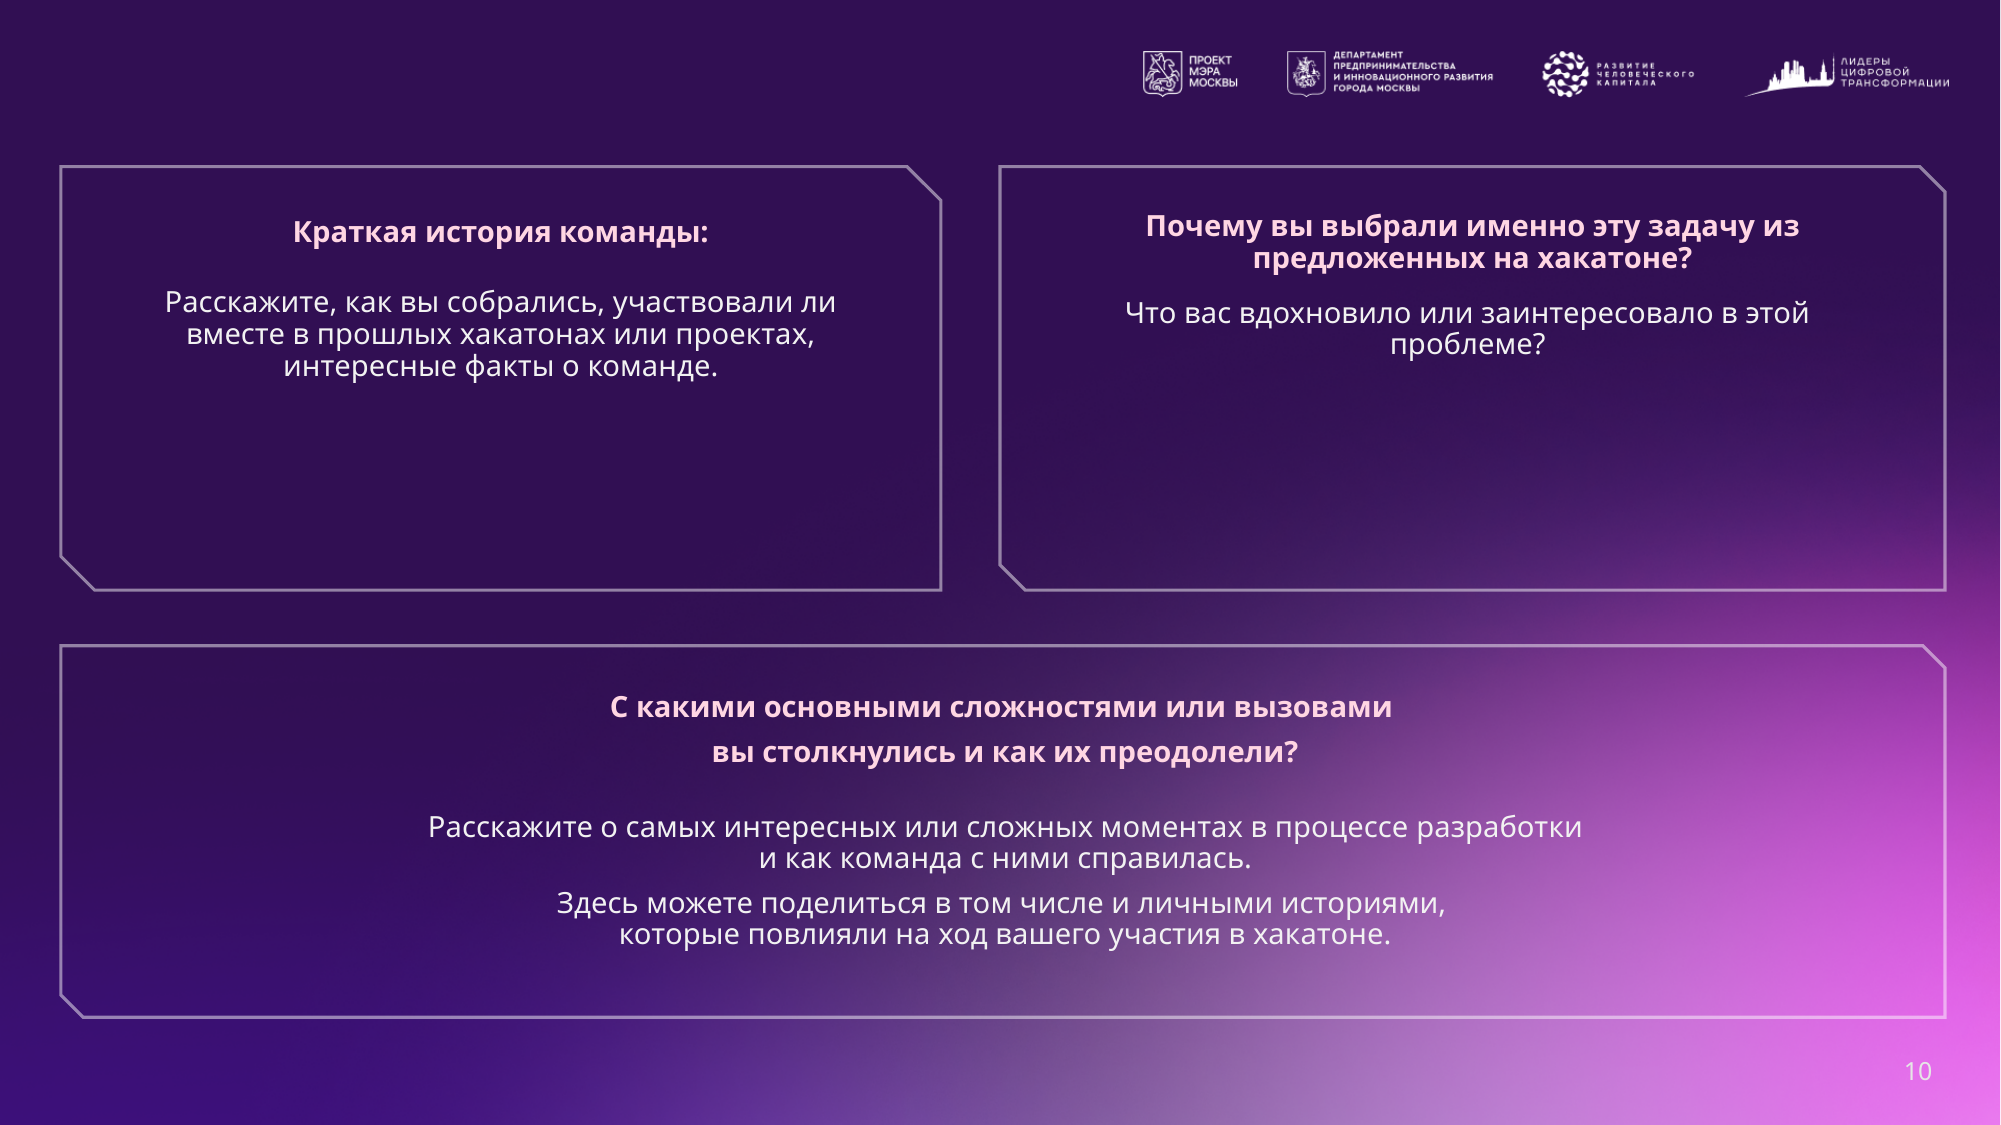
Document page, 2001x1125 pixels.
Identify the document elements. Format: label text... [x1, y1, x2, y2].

text_box Почему вы выбрали именно эту задачу из предложенных на хакатоне? [1011, 203, 1935, 291]
slide_number 10 [1872, 1042, 1964, 1103]
text_box [998, 165, 1947, 592]
text_box Что вас вдохновило или заинтересовало в этой проблеме? [1062, 291, 1874, 468]
text_box [59, 644, 1947, 1019]
picture [0, 0, 2001, 1125]
list Расскажите, как вы собрались, участвовали ли вместе в прошлых хакатонах или проектах, интересные факты о команде. [137, 280, 864, 434]
text_box Краткая история команды: [255, 209, 747, 268]
text_box [59, 165, 942, 592]
text_box Расскажите о самых интересных или сложных моментах в процессе разработки и как команда с ними справилась. Здесь можете поделиться в том числе и личными историями, которые повлияли на ход вашего участия в хакатоне. [405, 804, 1606, 978]
text_box С какими основными сложностями или вызовами вы столкнулись и как их преодолели? [117, 685, 1894, 779]
